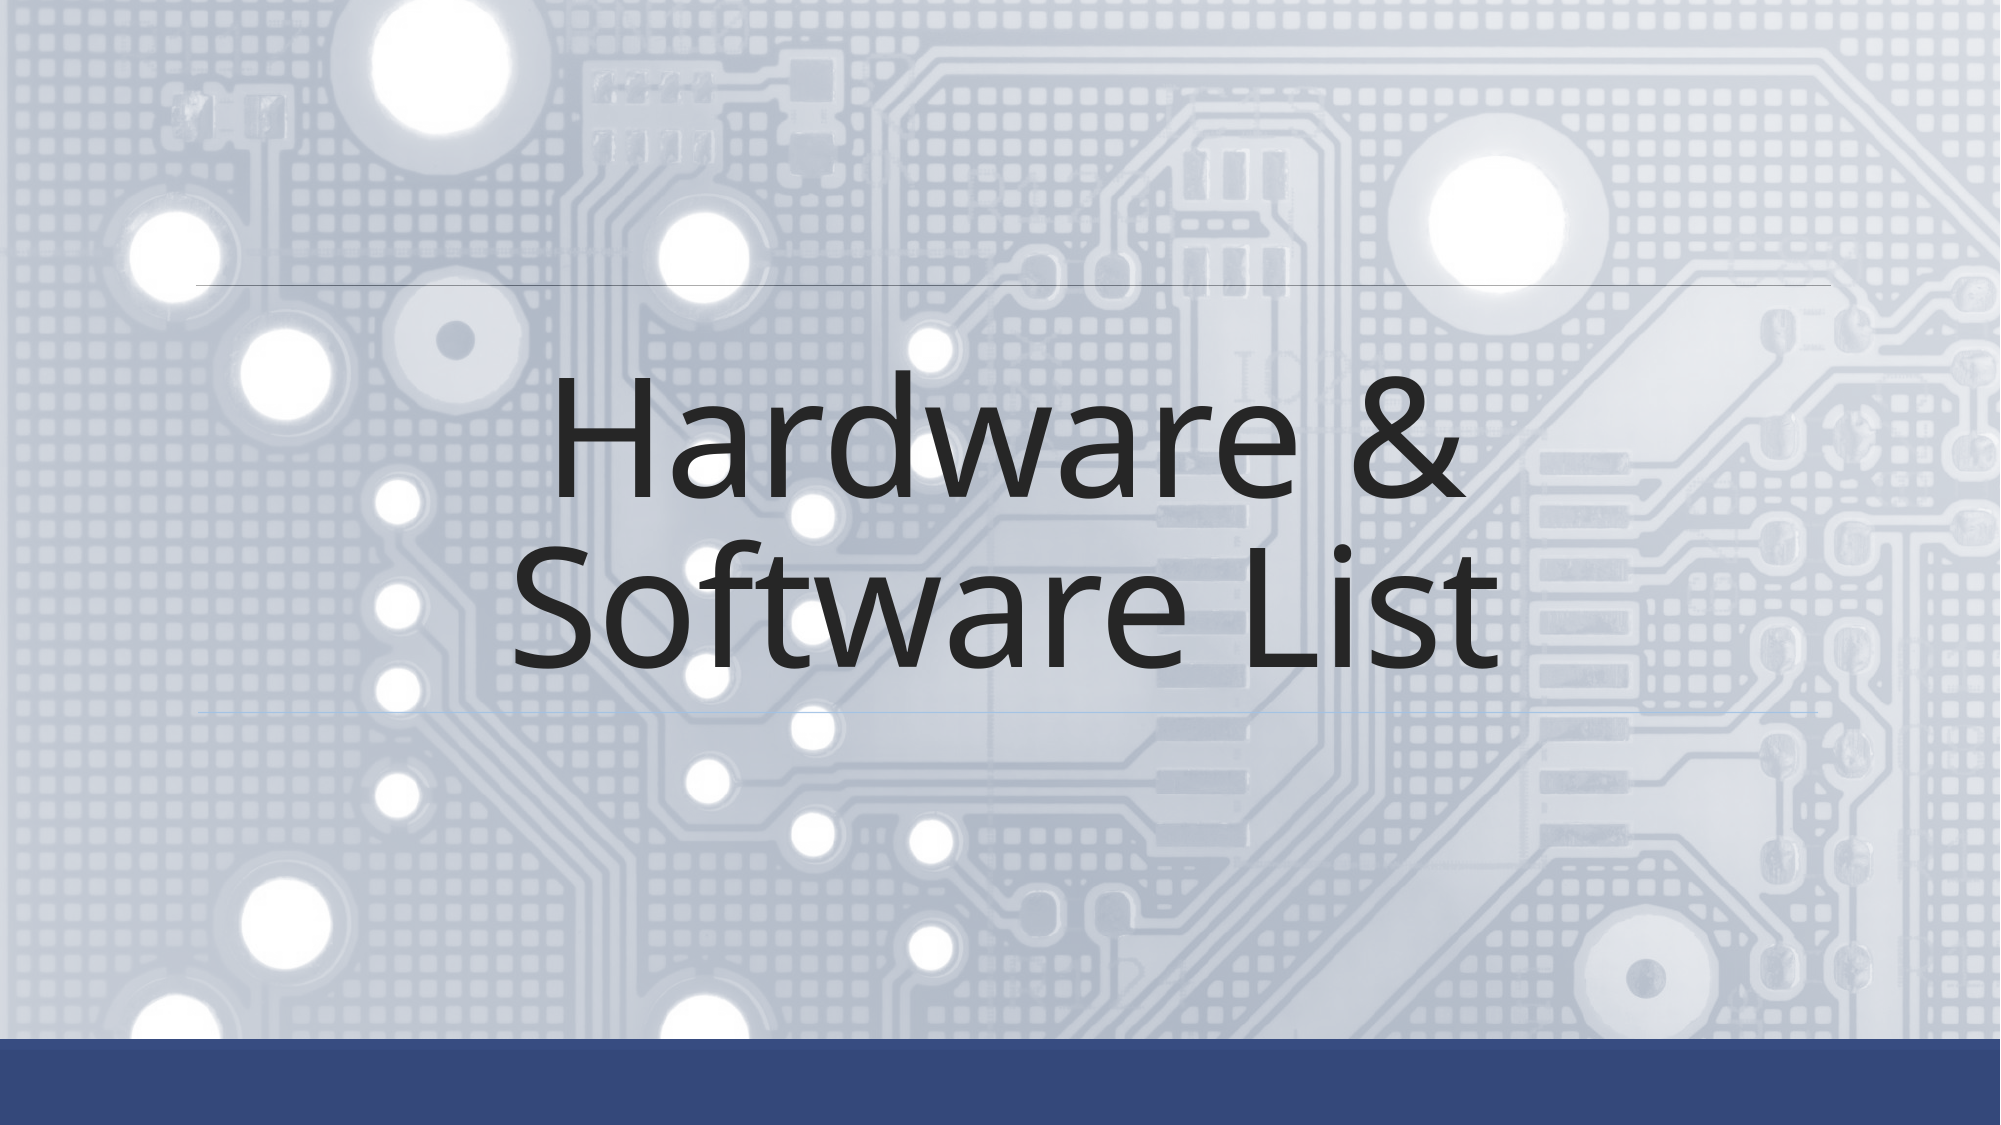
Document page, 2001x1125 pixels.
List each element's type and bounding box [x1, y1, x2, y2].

list [0, 0, 2000, 1125]
